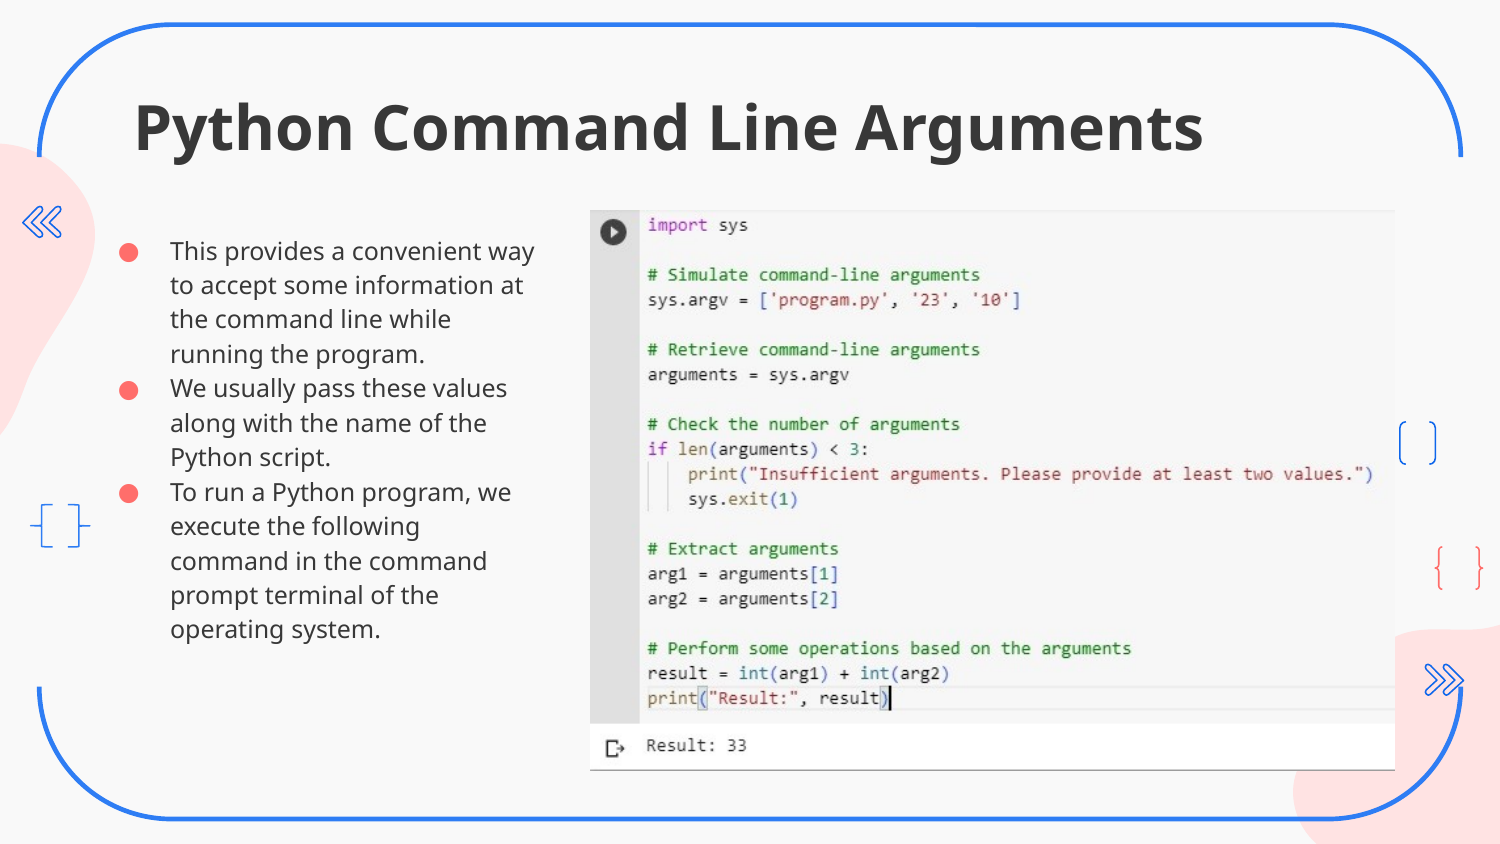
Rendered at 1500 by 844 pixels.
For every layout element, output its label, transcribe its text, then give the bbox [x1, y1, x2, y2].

picture [590, 209, 1395, 771]
list This provides a convenient way to accept some information at the command line while running the program. We usually pass these values along with the name of the Python script. To run a Python program, we execute the following command in the command prompt terminal of the operating system. [80, 215, 553, 422]
title Python Command Line Arguments [118, 72, 1382, 167]
